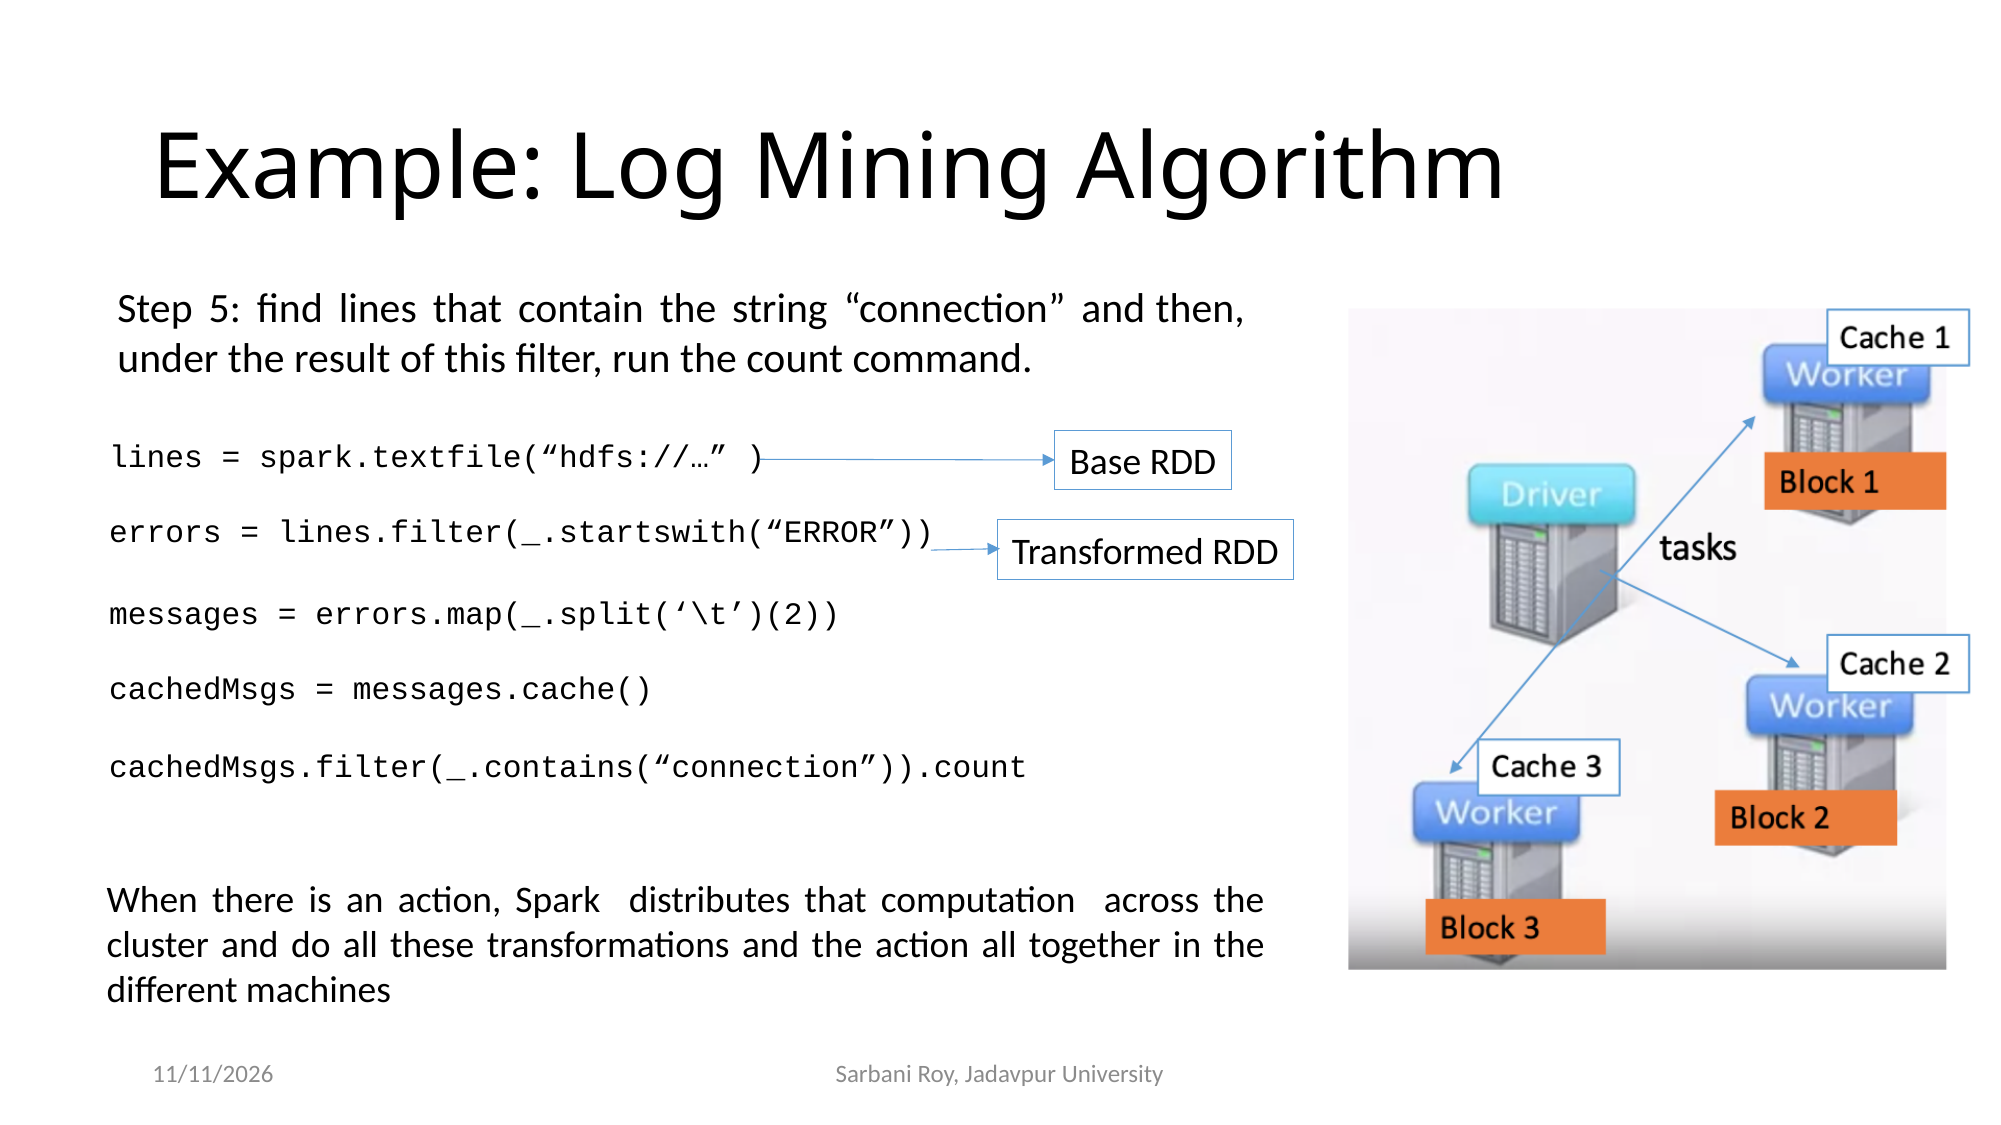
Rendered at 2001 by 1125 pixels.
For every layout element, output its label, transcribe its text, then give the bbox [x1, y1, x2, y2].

text_box lines = spark.textfile(“hdfs://…” ) errors = lines.filter(_.startswith(“ERROR”)) messages = errors.map(_.split(‘\t’)(2)) cachedMsgs = messages.cache() cachedMsgs.filter(_.contains(“connection”)).count [94, 429, 1043, 822]
text_box Base RDD [1054, 430, 1232, 490]
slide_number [137, 1042, 588, 1103]
text_box When there is an action, Spark distributes that computation across the cluster and do all these transformations and the action all together in the different machines [91, 822, 1281, 1018]
picture [1315, 273, 1987, 999]
footer Sarbani Roy, Jadavpur University [662, 1042, 1338, 1103]
title Example: Log Mining Algorithm [137, 59, 1863, 278]
text_box Transformed RDD [997, 519, 1294, 580]
text_box Step 5: find lines that contain the string “connection” and then, under the result of this filter, run the count command. [102, 273, 1260, 388]
